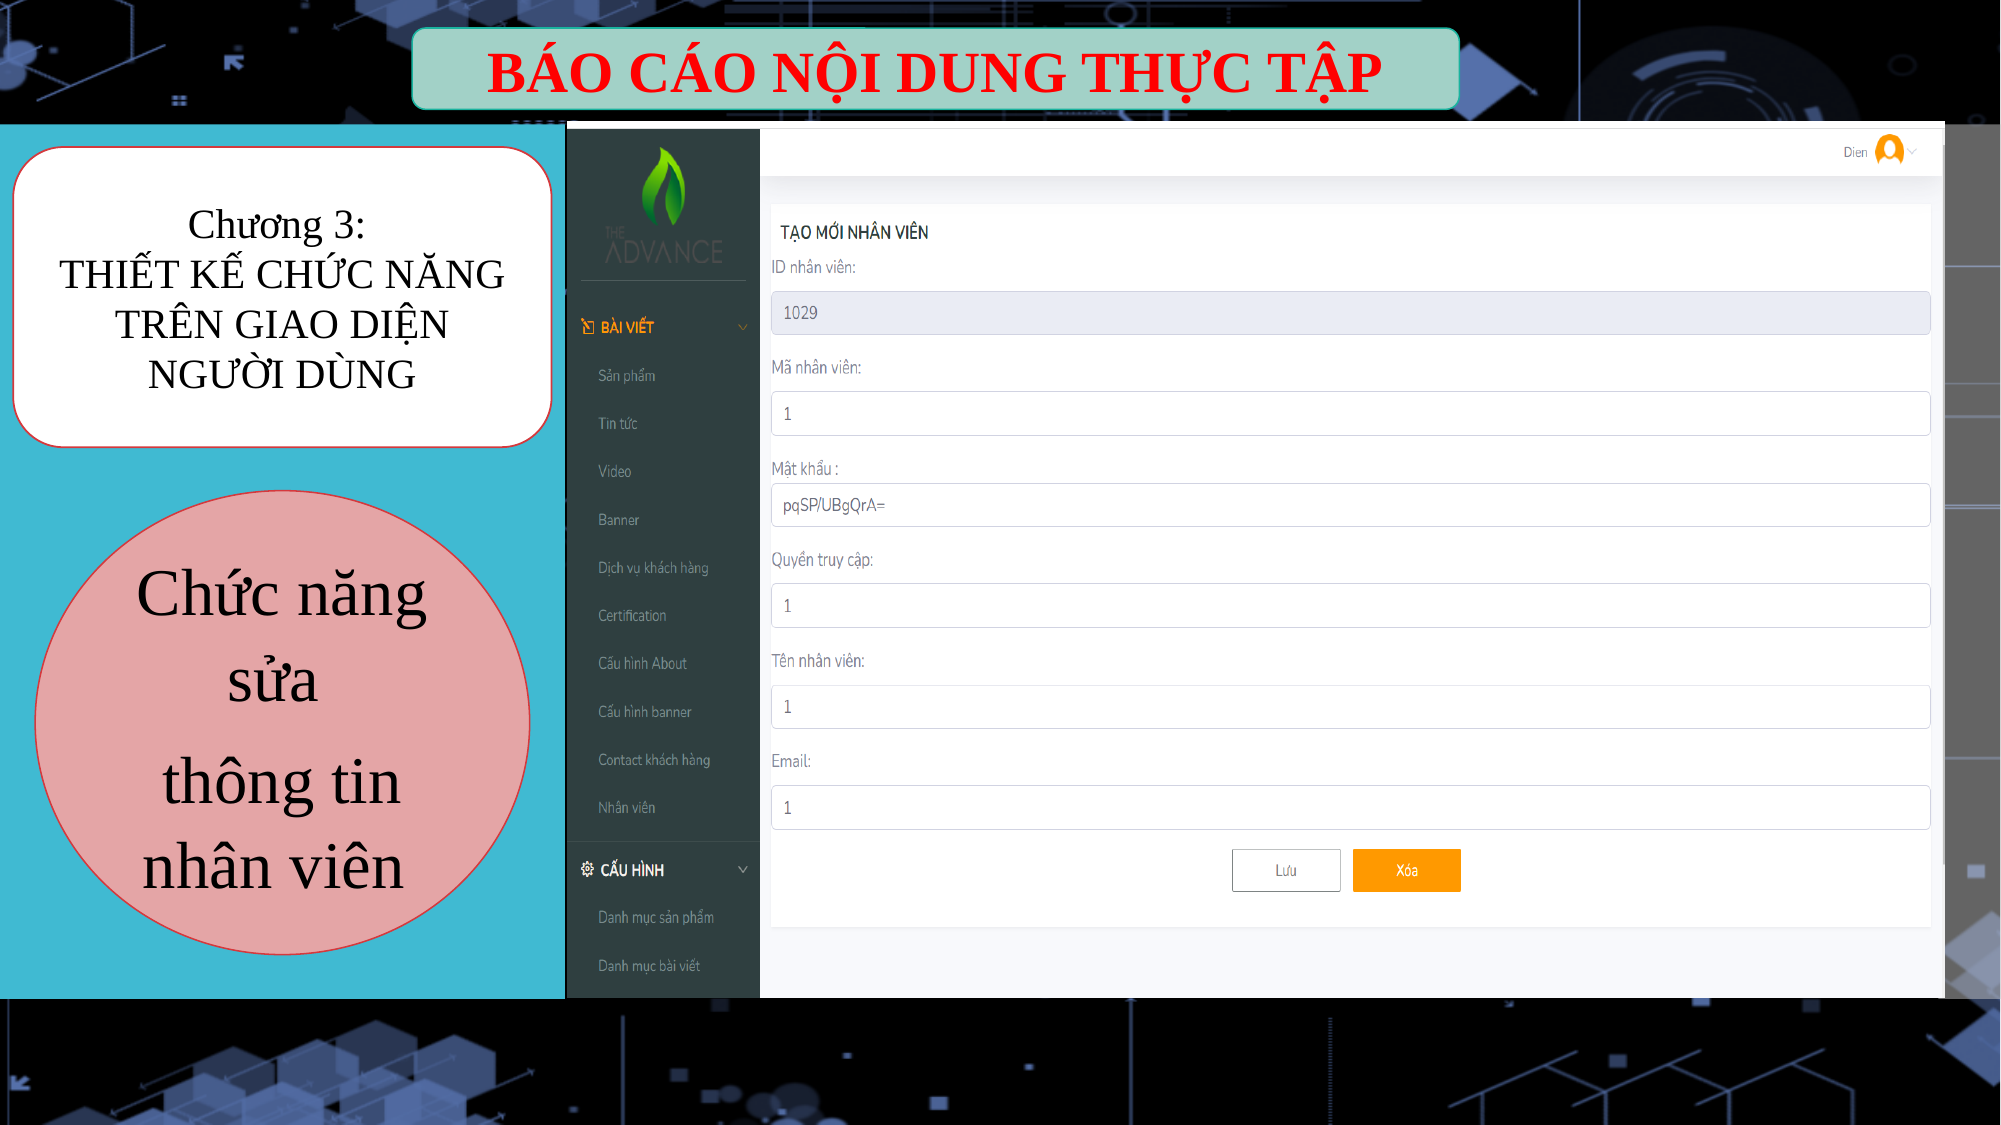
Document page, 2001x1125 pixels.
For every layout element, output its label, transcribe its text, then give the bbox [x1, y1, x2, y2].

text_box Chức năng sửa thông tin nhân viên [34, 489, 531, 956]
text_box Chương 3: THIẾT KẾ CHỨC NĂNG TRÊN GIAO DIỆN NGƯỜI DÙNG [12, 146, 553, 449]
picture [0, 0, 2001, 1125]
text_box BÁO CÁO NỘI DUNG THỰC TẬP [411, 27, 1461, 111]
